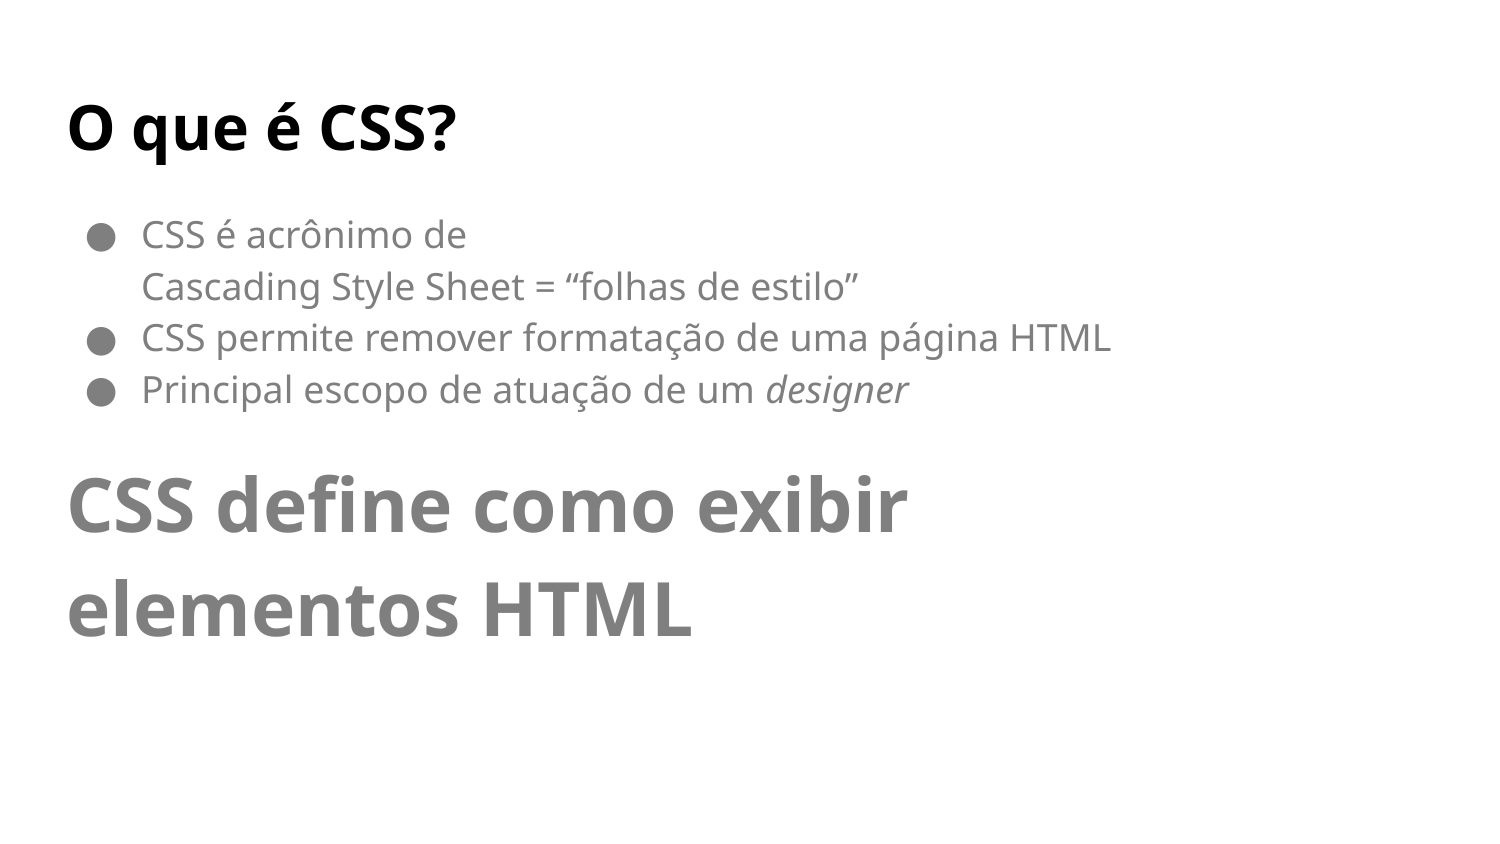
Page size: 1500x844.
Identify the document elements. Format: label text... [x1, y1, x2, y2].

list CSS é acrônimo de Cascading Style Sheet = “folhas de estilo” CSS permite remover formatação de uma página HTML Principal escopo de atuação de um designer CSS define como exibir elementos HTML [51, 189, 1449, 750]
title O que é CSS? [51, 72, 1449, 176]
